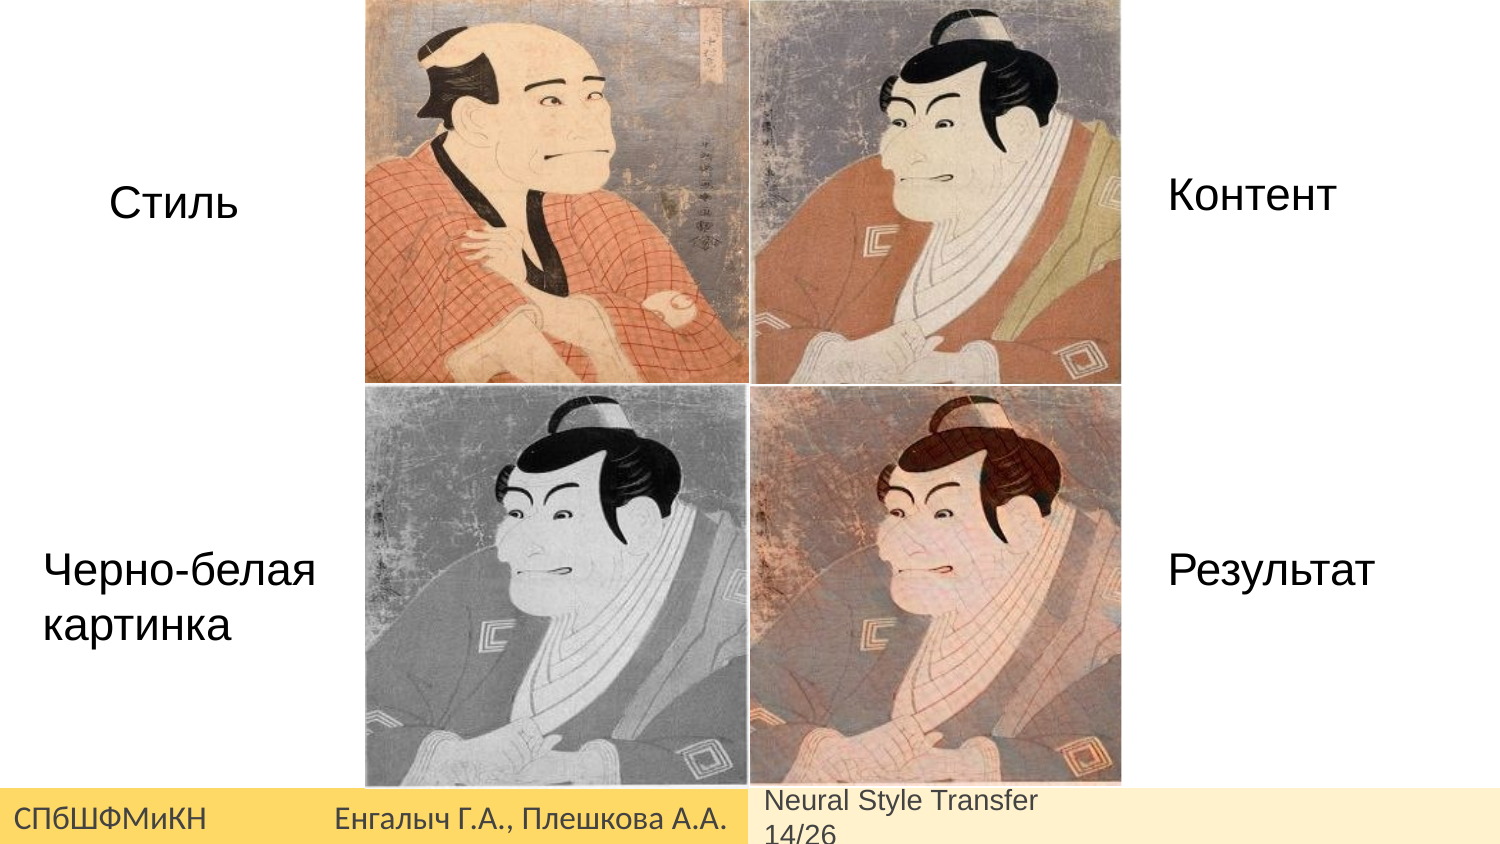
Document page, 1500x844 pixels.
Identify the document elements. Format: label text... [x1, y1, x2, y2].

text_box Результат [1152, 524, 1462, 635]
text_box Контент [1152, 149, 1462, 260]
text_box Черно-белая картинка [27, 524, 337, 635]
text_box СПбШФМиКН Енгалыч Г.А., Плешкова А.А. [0, 788, 748, 844]
picture [364, 0, 1122, 789]
text_box Neural Style Transfer 14/26 [748, 788, 1500, 844]
text_box Стиль [93, 158, 337, 243]
